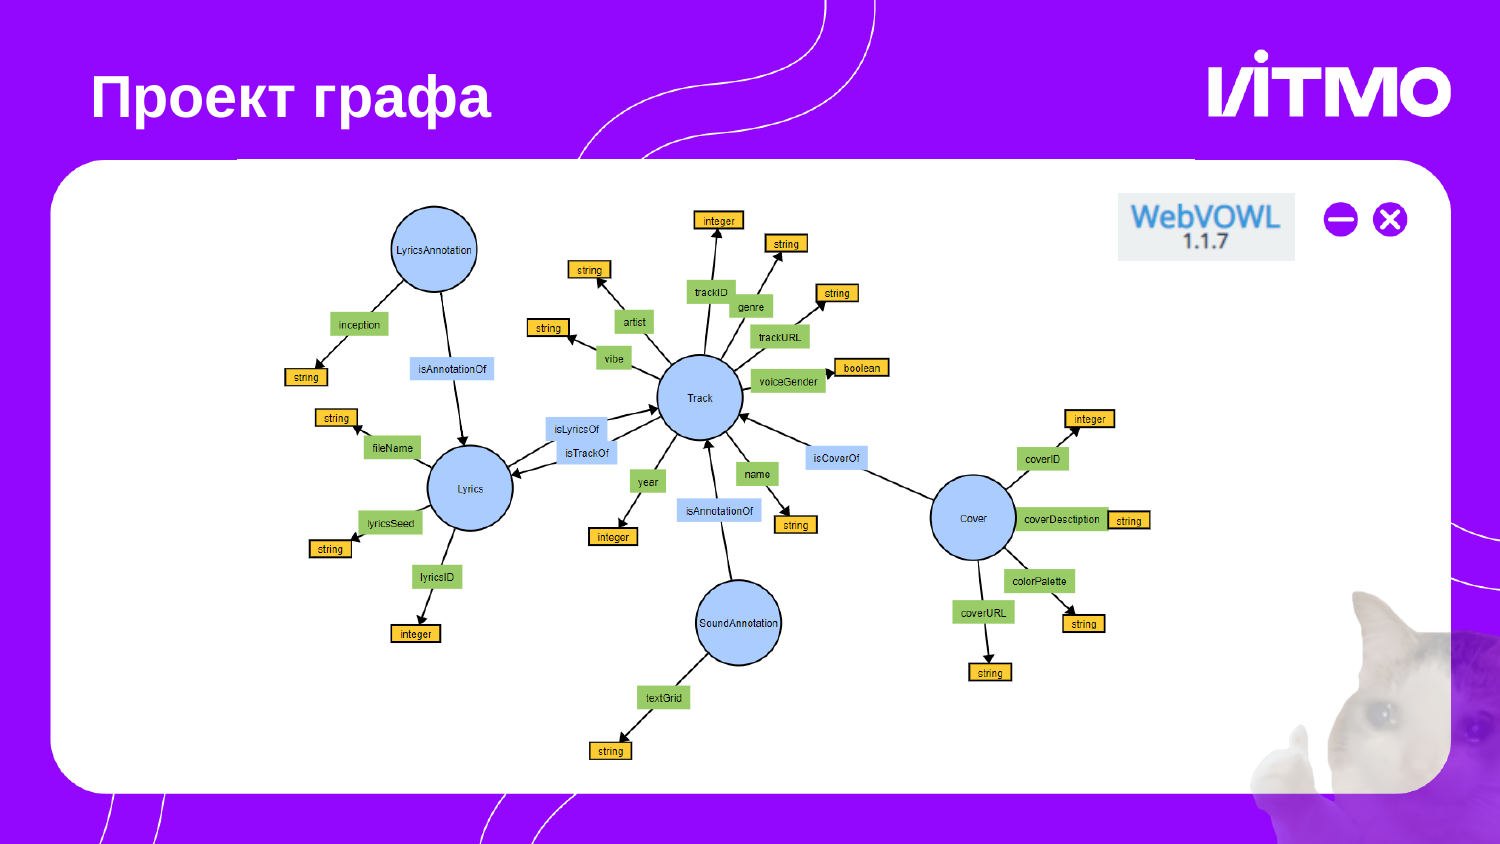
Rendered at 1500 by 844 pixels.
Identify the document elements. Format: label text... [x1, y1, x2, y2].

picture [0, 0, 1500, 844]
title Проект графа [75, 50, 1195, 137]
